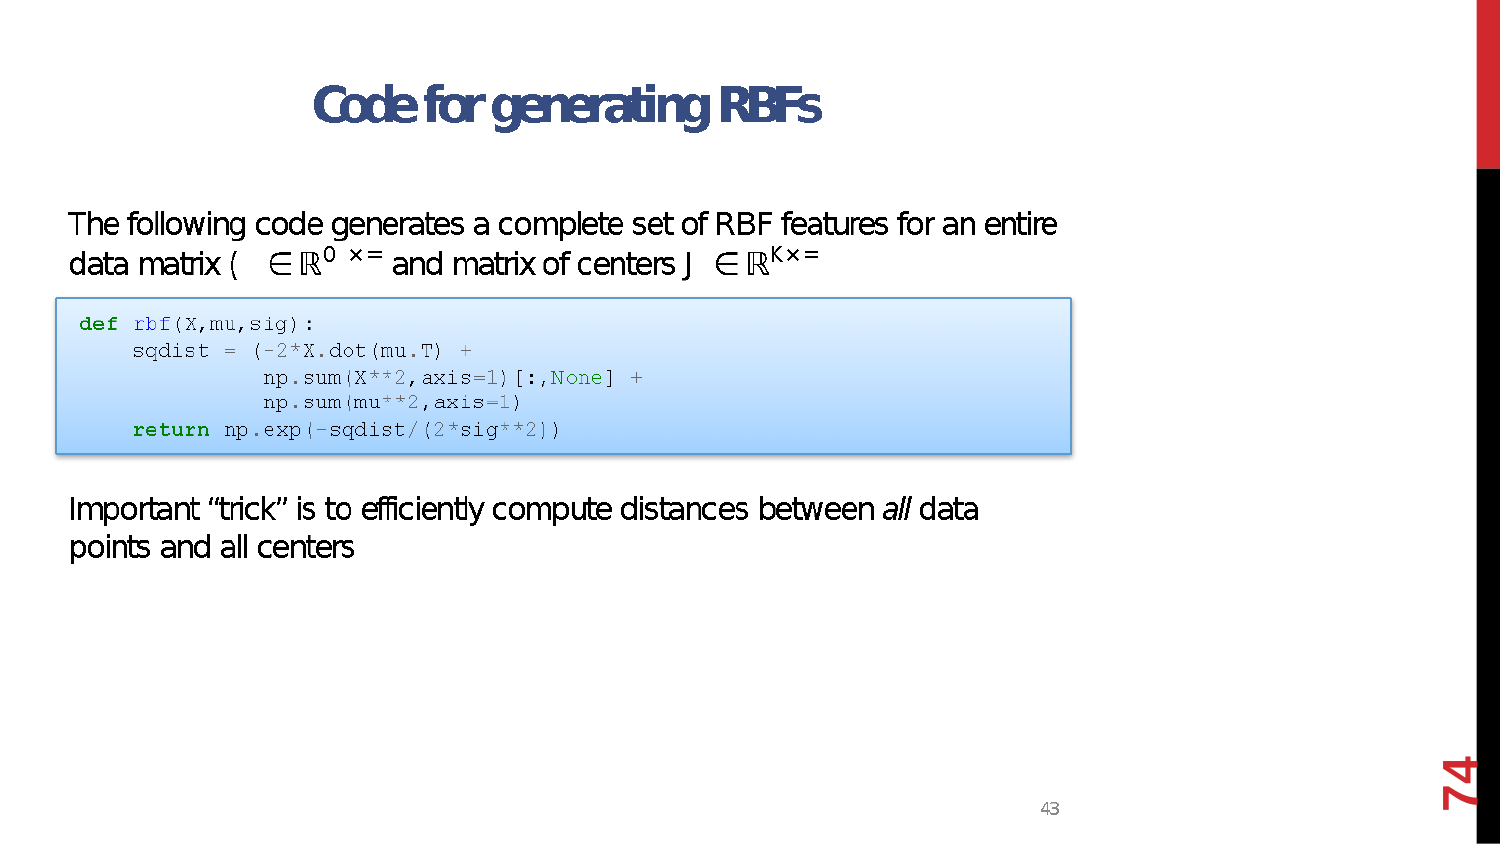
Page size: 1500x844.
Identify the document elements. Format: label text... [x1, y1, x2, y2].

slide_number ‹#› [1427, 665, 1488, 828]
picture [0, 0, 1126, 844]
